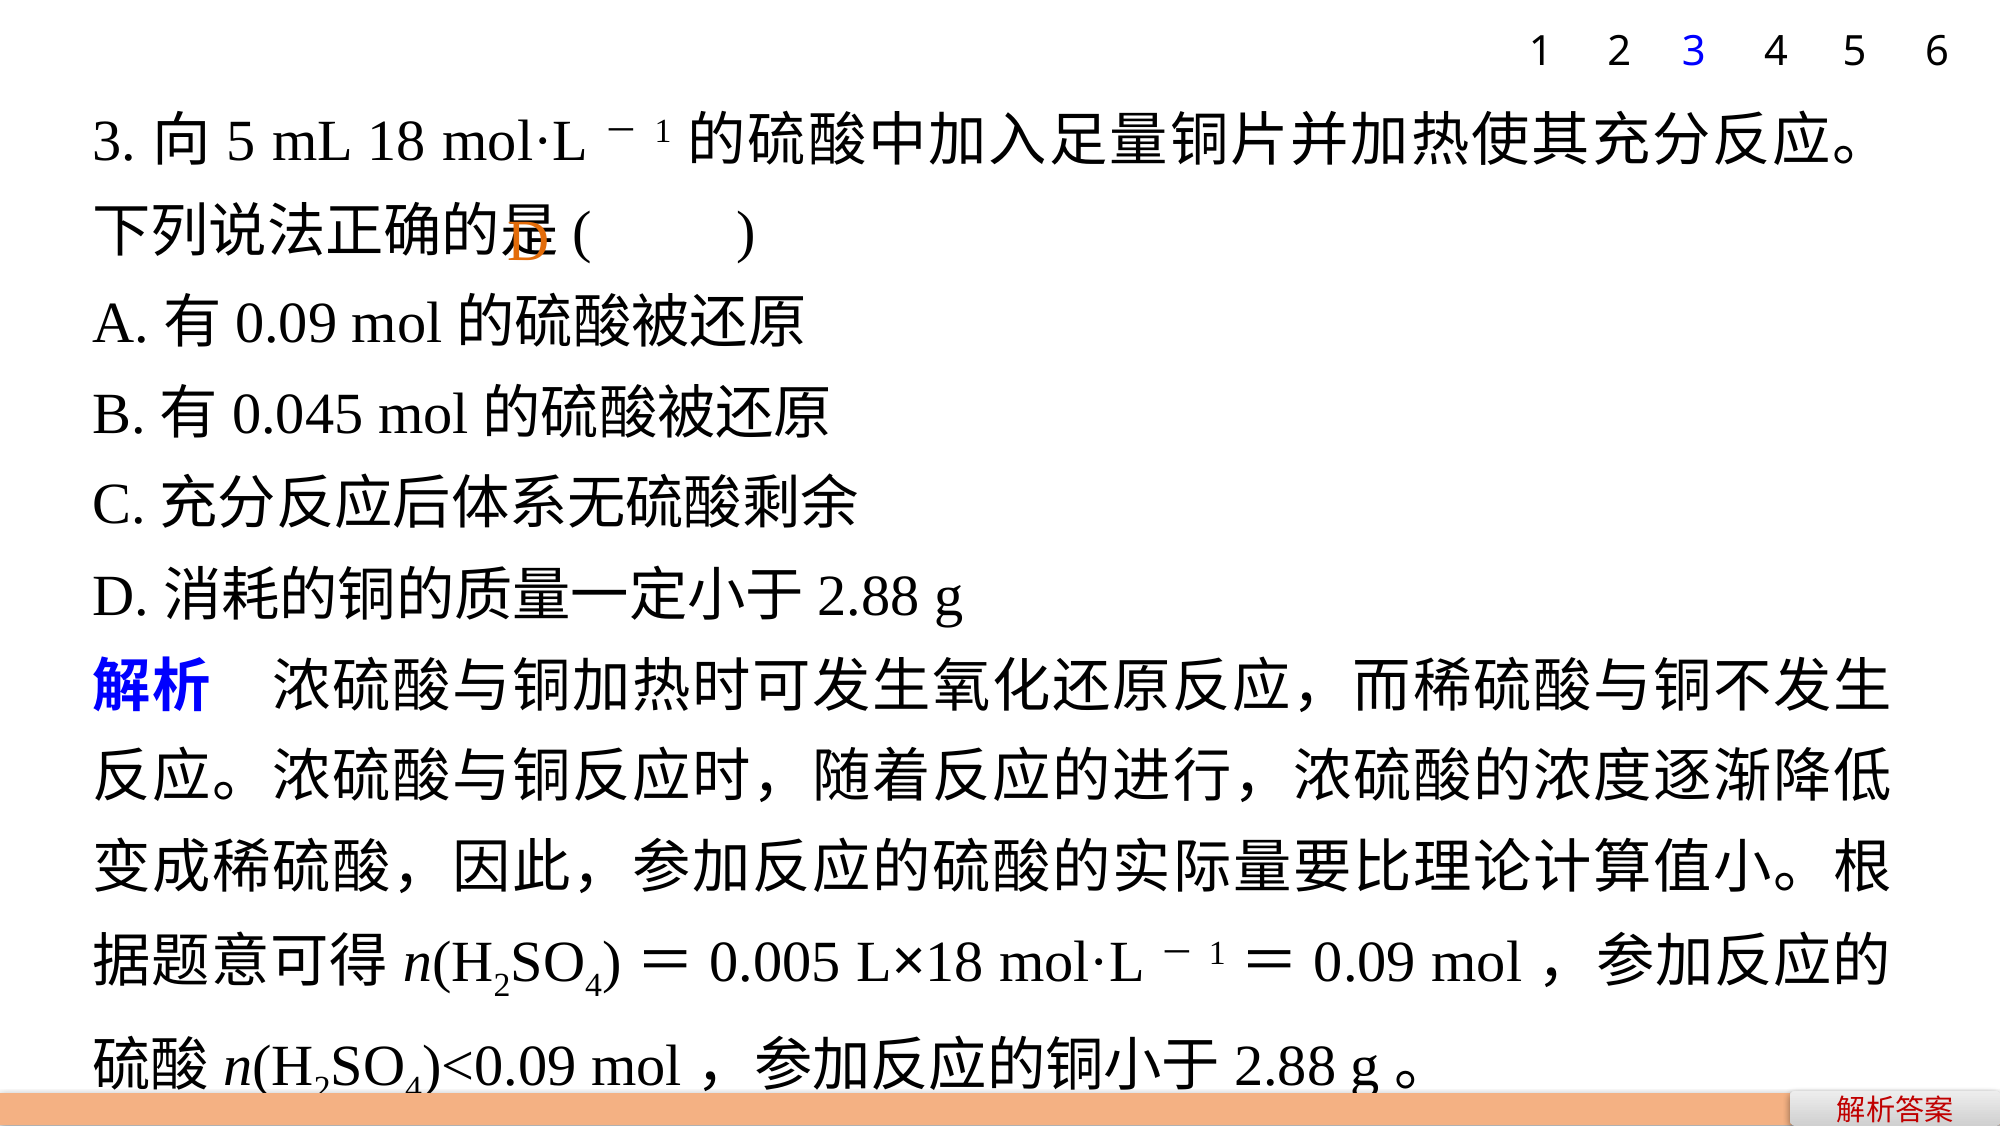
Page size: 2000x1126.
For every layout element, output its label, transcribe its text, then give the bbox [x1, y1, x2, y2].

text_box 6 [1904, 1, 1970, 97]
text_box 4 [1743, 1, 1809, 97]
text_box 1 [1507, 1, 1573, 97]
text_box 5 [1821, 1, 1887, 97]
text_box 3.向5 mL 18 mol·L－1的硫酸中加入足量铜片并加热使其充分反应。下列说法正确的是( ) A.有0.09 mol的硫酸被还原 B.有0.045 mol的硫酸被还原 C.充分反应后体系无硫酸剩余 D.消耗的铜的质量一定小于2.88 g 解析 浓硫酸与铜加热时可发生氧化还原反应，而稀硫酸与铜不发生反应。浓硫酸与铜反应时，随着反应的进行，浓硫酸的浓度逐渐降低变成稀硫酸，因此，参加反应的硫酸的实际量要比理论计算值小。根据题意可得n(H2SO4)＝0.005 L×18 mol·L－1＝0.09 mol，参加反应的硫酸n(H2SO4)<0.09 mol，参加反应的铜小于2.88 g。 [72, 70, 1912, 1091]
text_box 解析答案 [1788, 1089, 2000, 1126]
text_box 2 [1590, 1, 1652, 97]
text_box 3 [1668, 1, 1726, 97]
text_box D [492, 159, 565, 280]
text_box [0, 1092, 1787, 1126]
